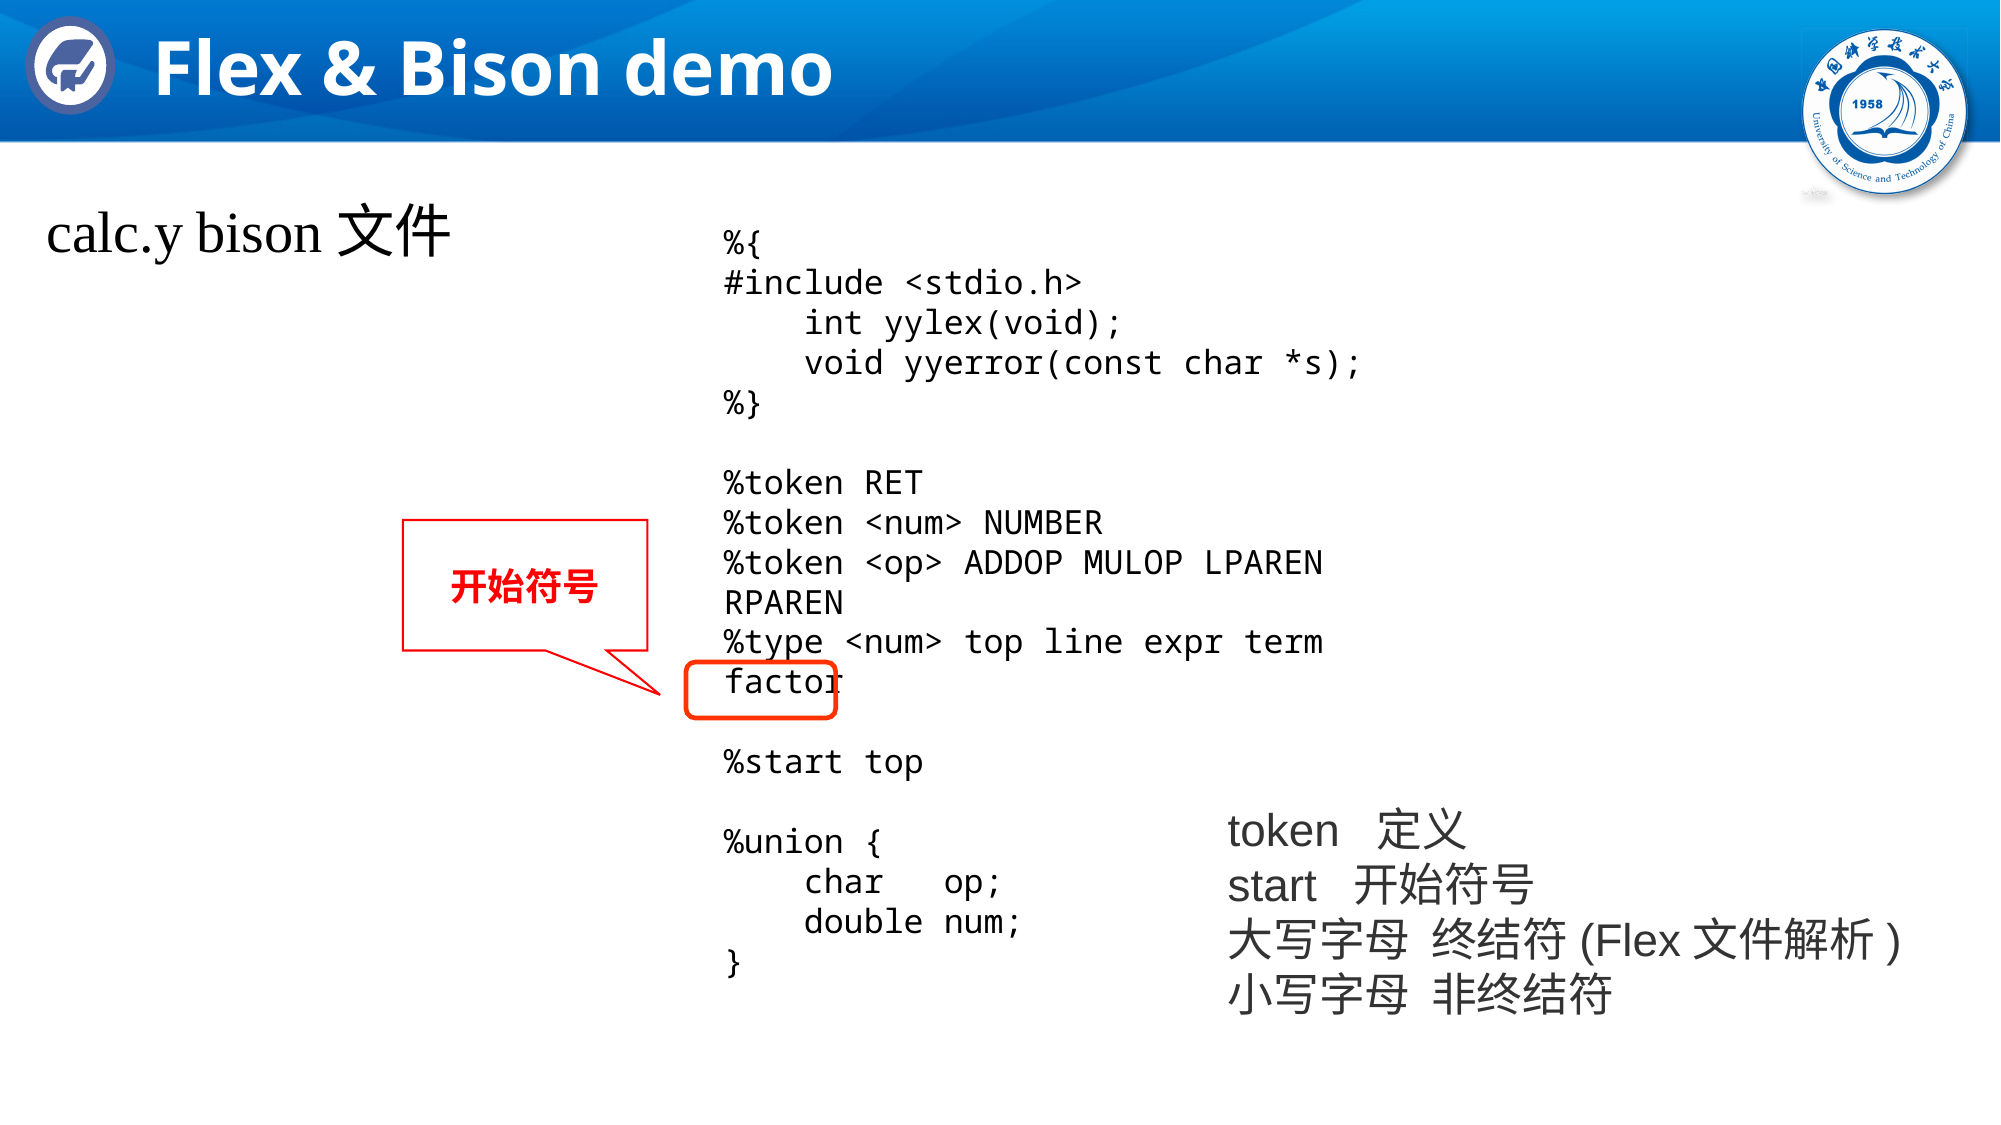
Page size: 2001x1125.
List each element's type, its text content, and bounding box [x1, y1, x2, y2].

list calc.y bison文件 [31, 172, 1966, 1031]
picture [0, 0, 2000, 204]
text_box token 定义 start 开始符号 大写字母 终结符(Flex文件解析) 小写字母 非终结符 [1212, 793, 1917, 1029]
text_box [684, 660, 837, 720]
text_box 开始符号 [401, 518, 661, 696]
title Flex & Bison demo [137, 10, 1707, 132]
